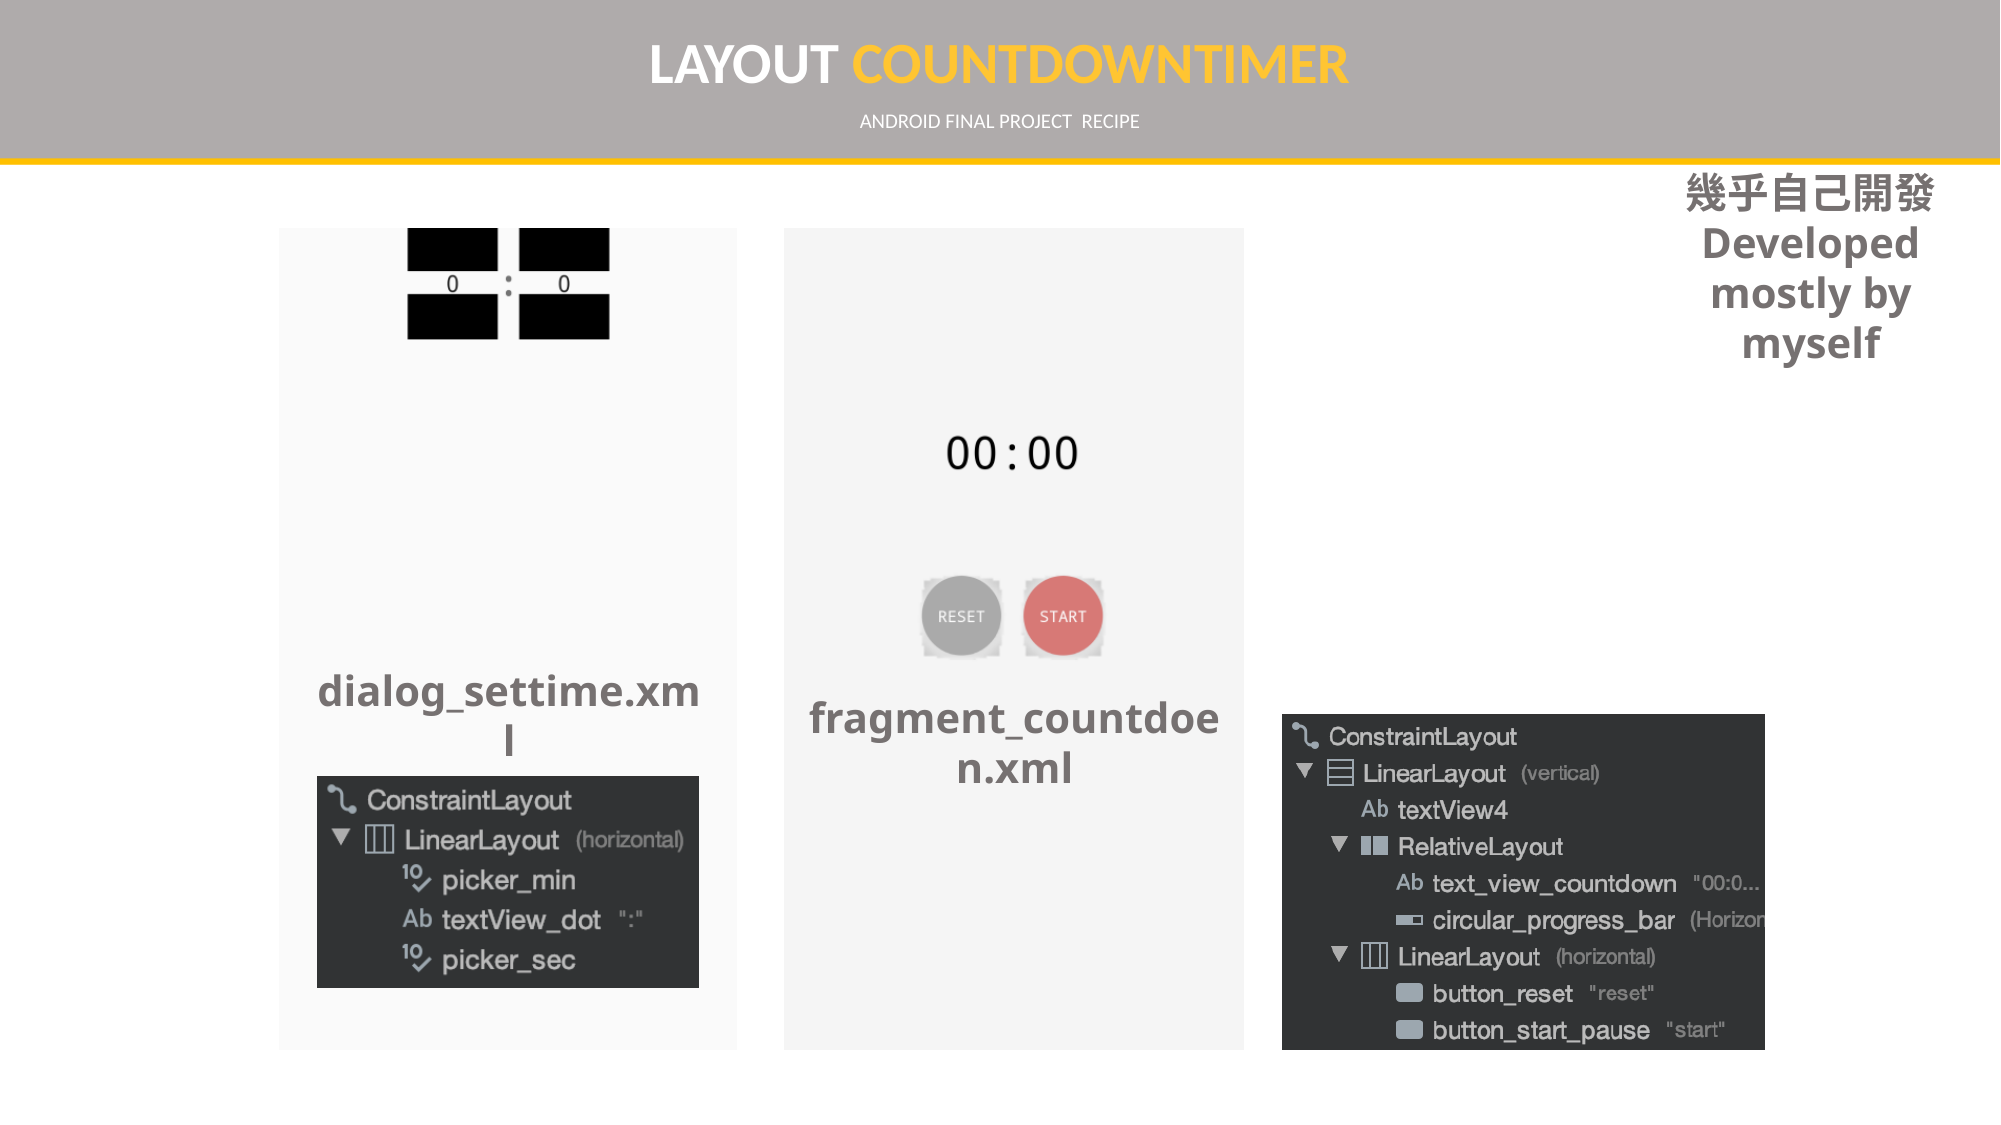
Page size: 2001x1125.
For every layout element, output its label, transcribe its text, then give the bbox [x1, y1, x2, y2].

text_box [317, 714, 1765, 1050]
text_box 幾乎自己開發 Developed mostly by myself [1621, 260, 2000, 323]
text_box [279, 228, 1244, 1050]
text_box LAYOUT COUNTDOWNTIMER ANDROID FINAL PROJECT RECIPE [0, 0, 2000, 159]
